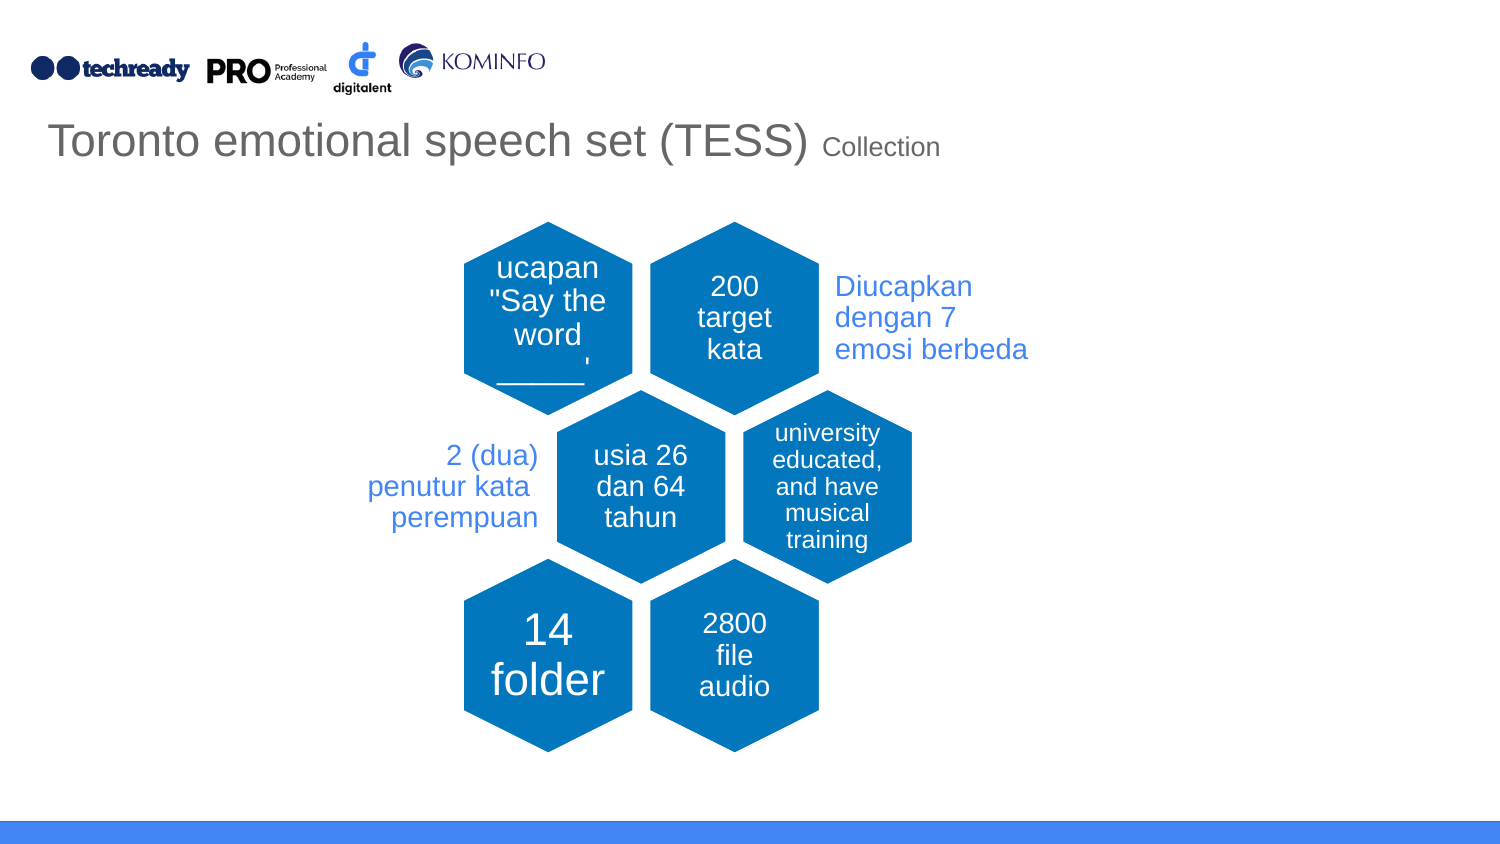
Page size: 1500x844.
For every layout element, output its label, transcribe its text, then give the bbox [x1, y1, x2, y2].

picture [24, 24, 557, 105]
text_box Toronto emotional speech set (TESS) Collection [32, 94, 956, 219]
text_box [130, 218, 1251, 756]
